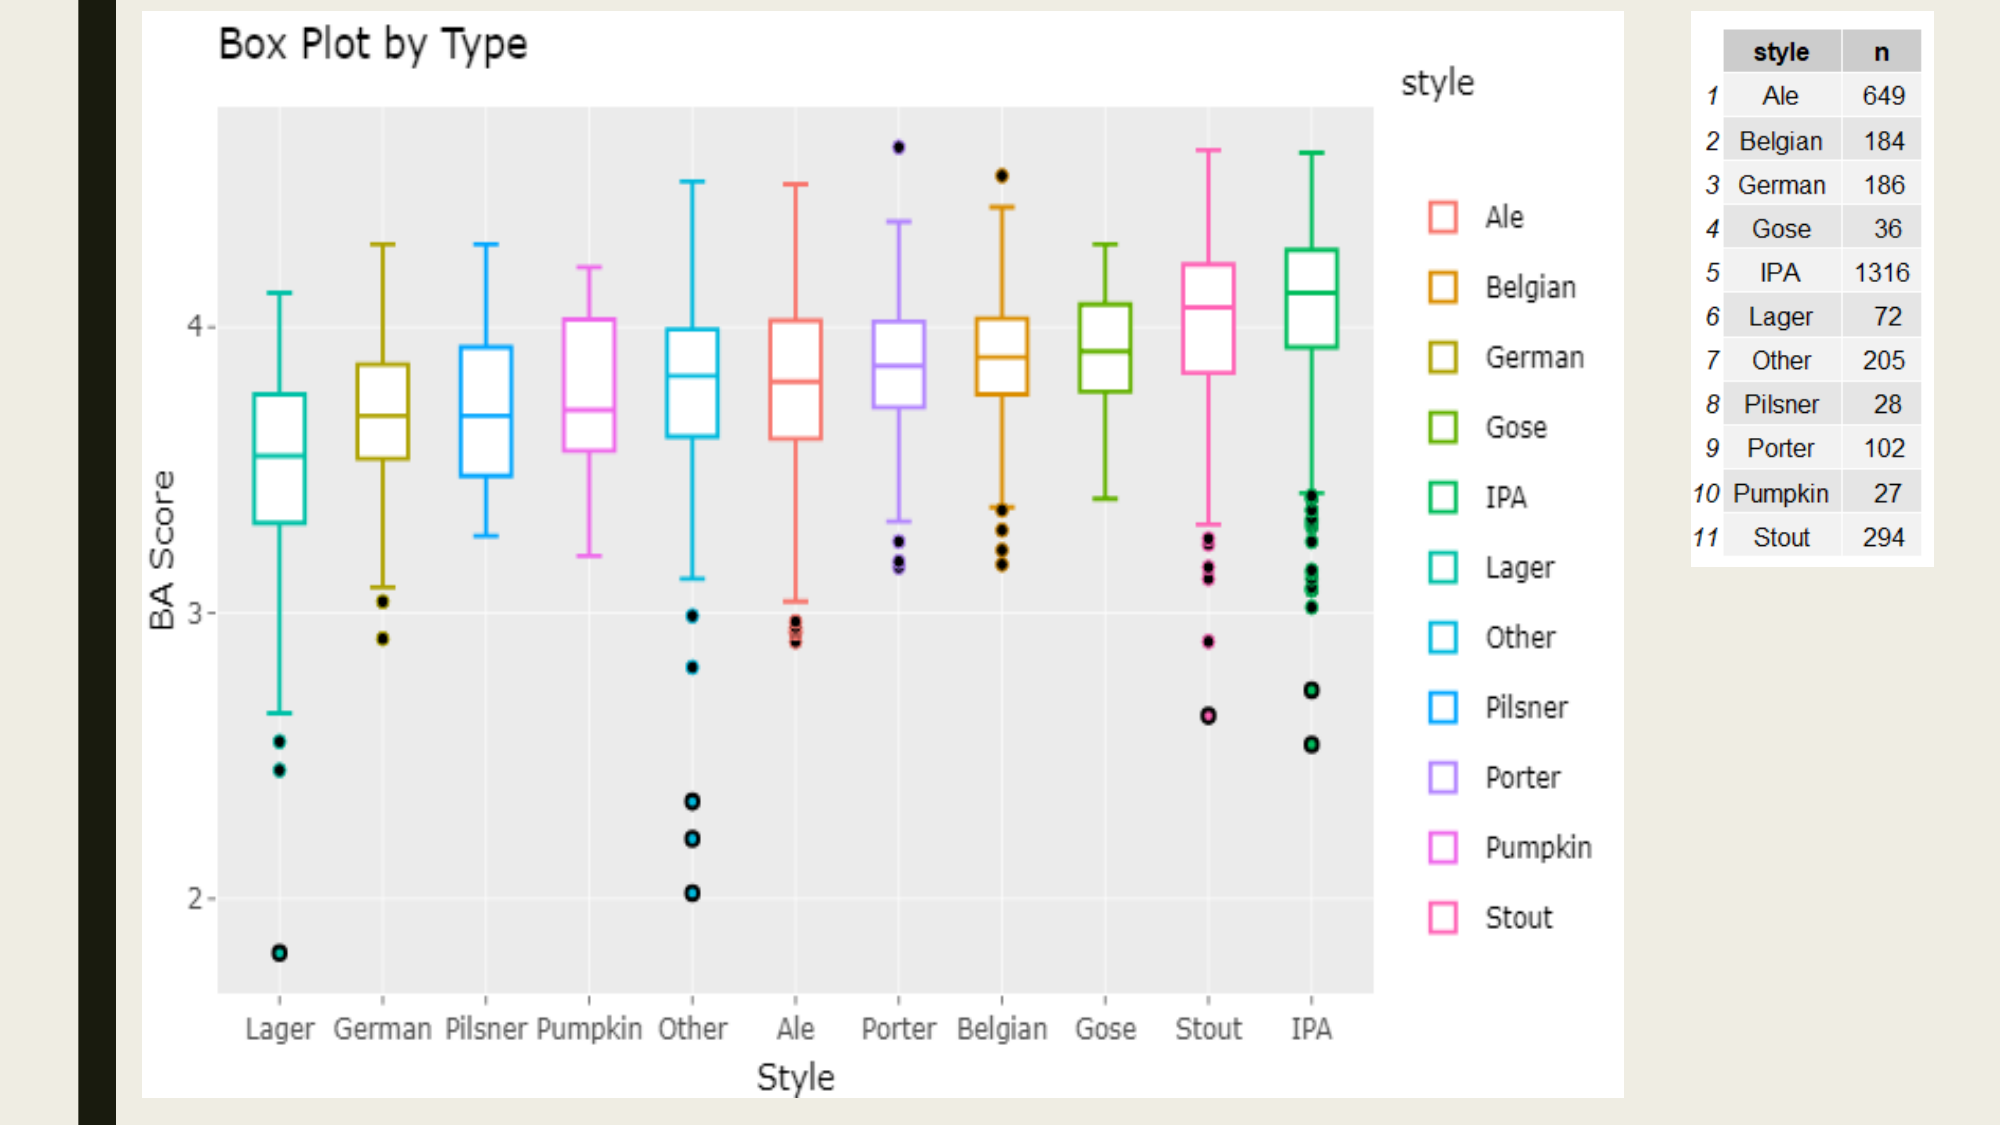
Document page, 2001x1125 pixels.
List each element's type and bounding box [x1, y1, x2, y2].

picture [1691, 11, 1934, 567]
list [142, 11, 1624, 1098]
